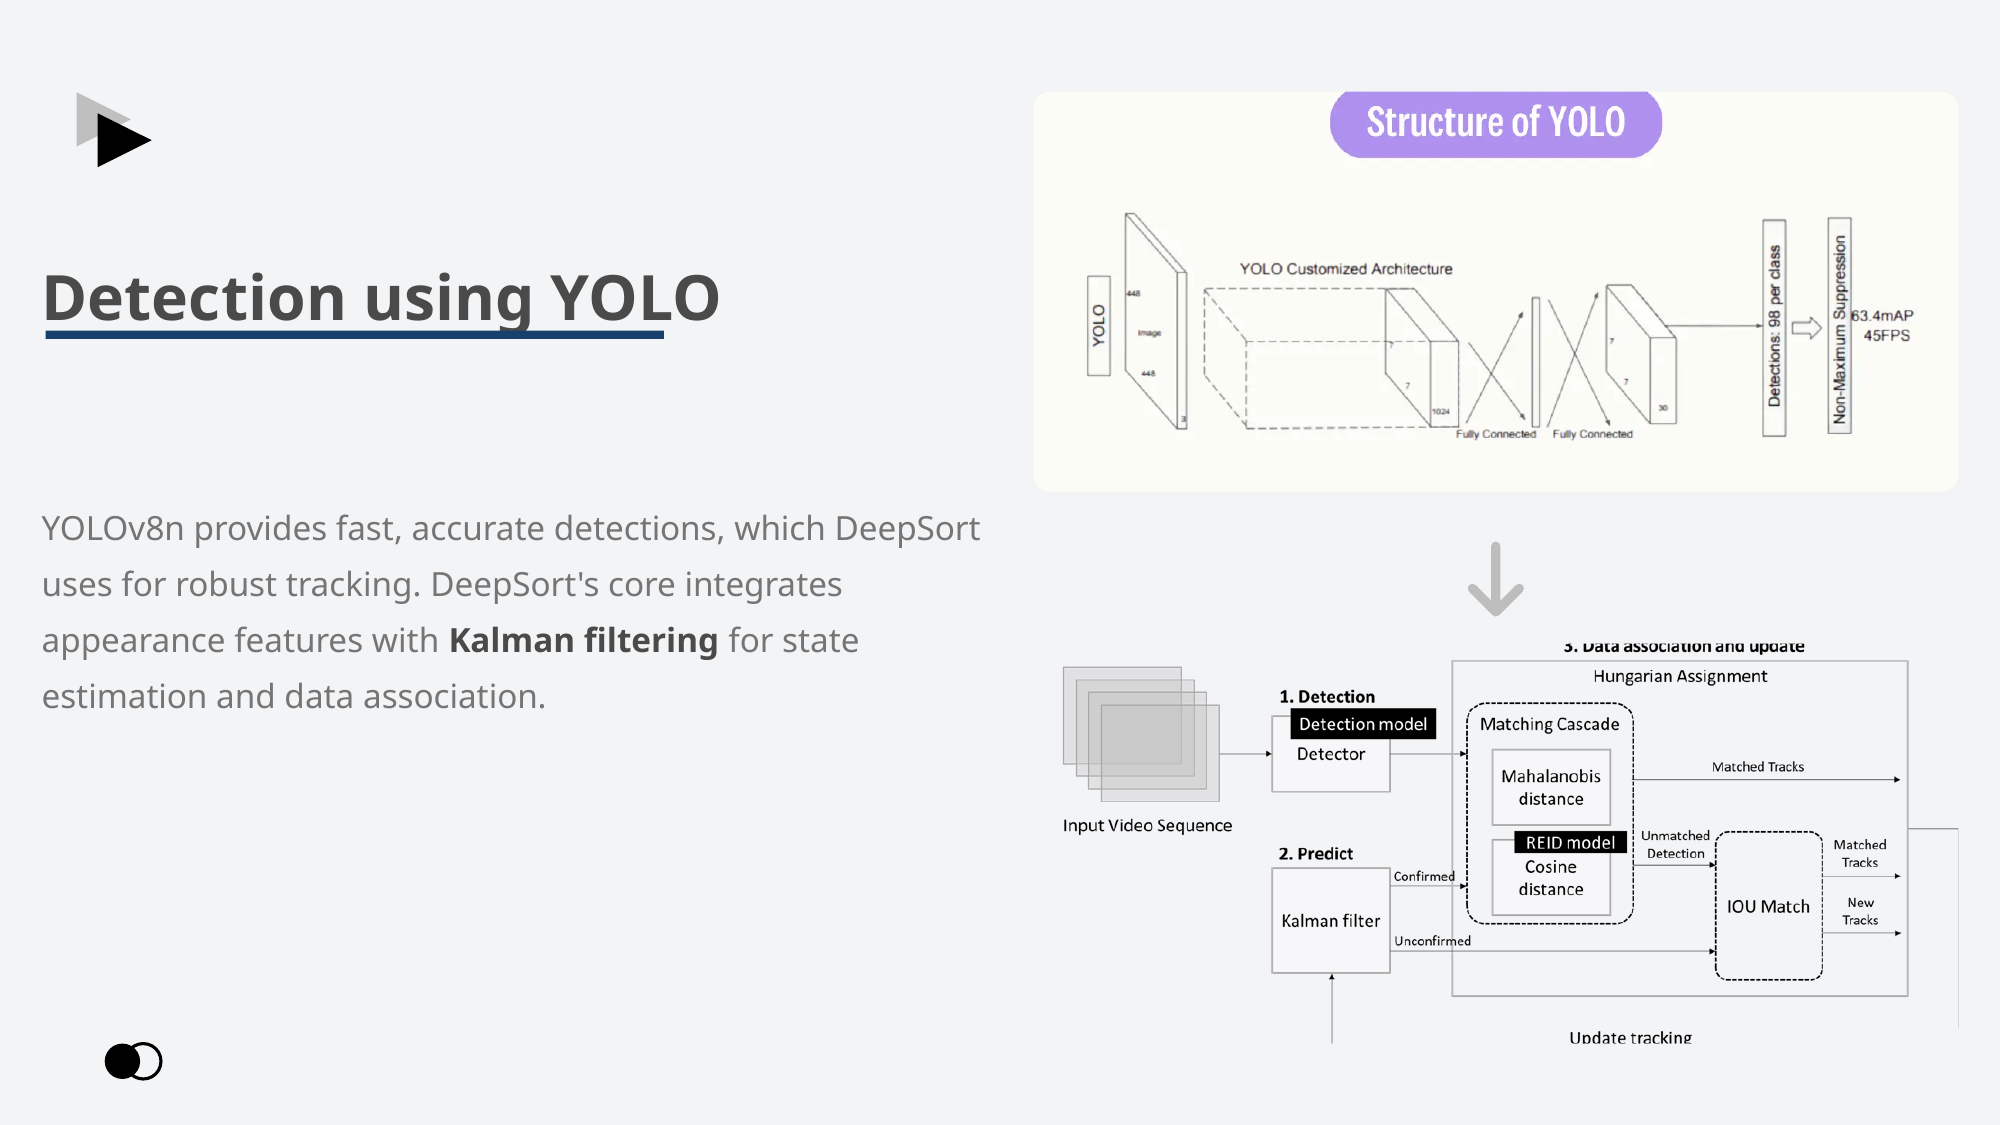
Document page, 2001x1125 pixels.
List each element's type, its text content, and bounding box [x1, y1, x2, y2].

text_box [76, 92, 131, 147]
text_box [1467, 541, 1524, 617]
text_box Detection using YOLO [41, 220, 998, 371]
picture [1033, 91, 1959, 492]
text_box [97, 113, 152, 168]
text_box YOLOv8n provides fast, accurate detections, which DeepSort uses for robust tracking. DeepSort's core integrates appearance features with Kalman filtering for state estimation and data association. [41, 404, 984, 803]
text_box [125, 1043, 161, 1079]
picture [1033, 643, 1959, 1044]
text_box [104, 1043, 125, 1079]
